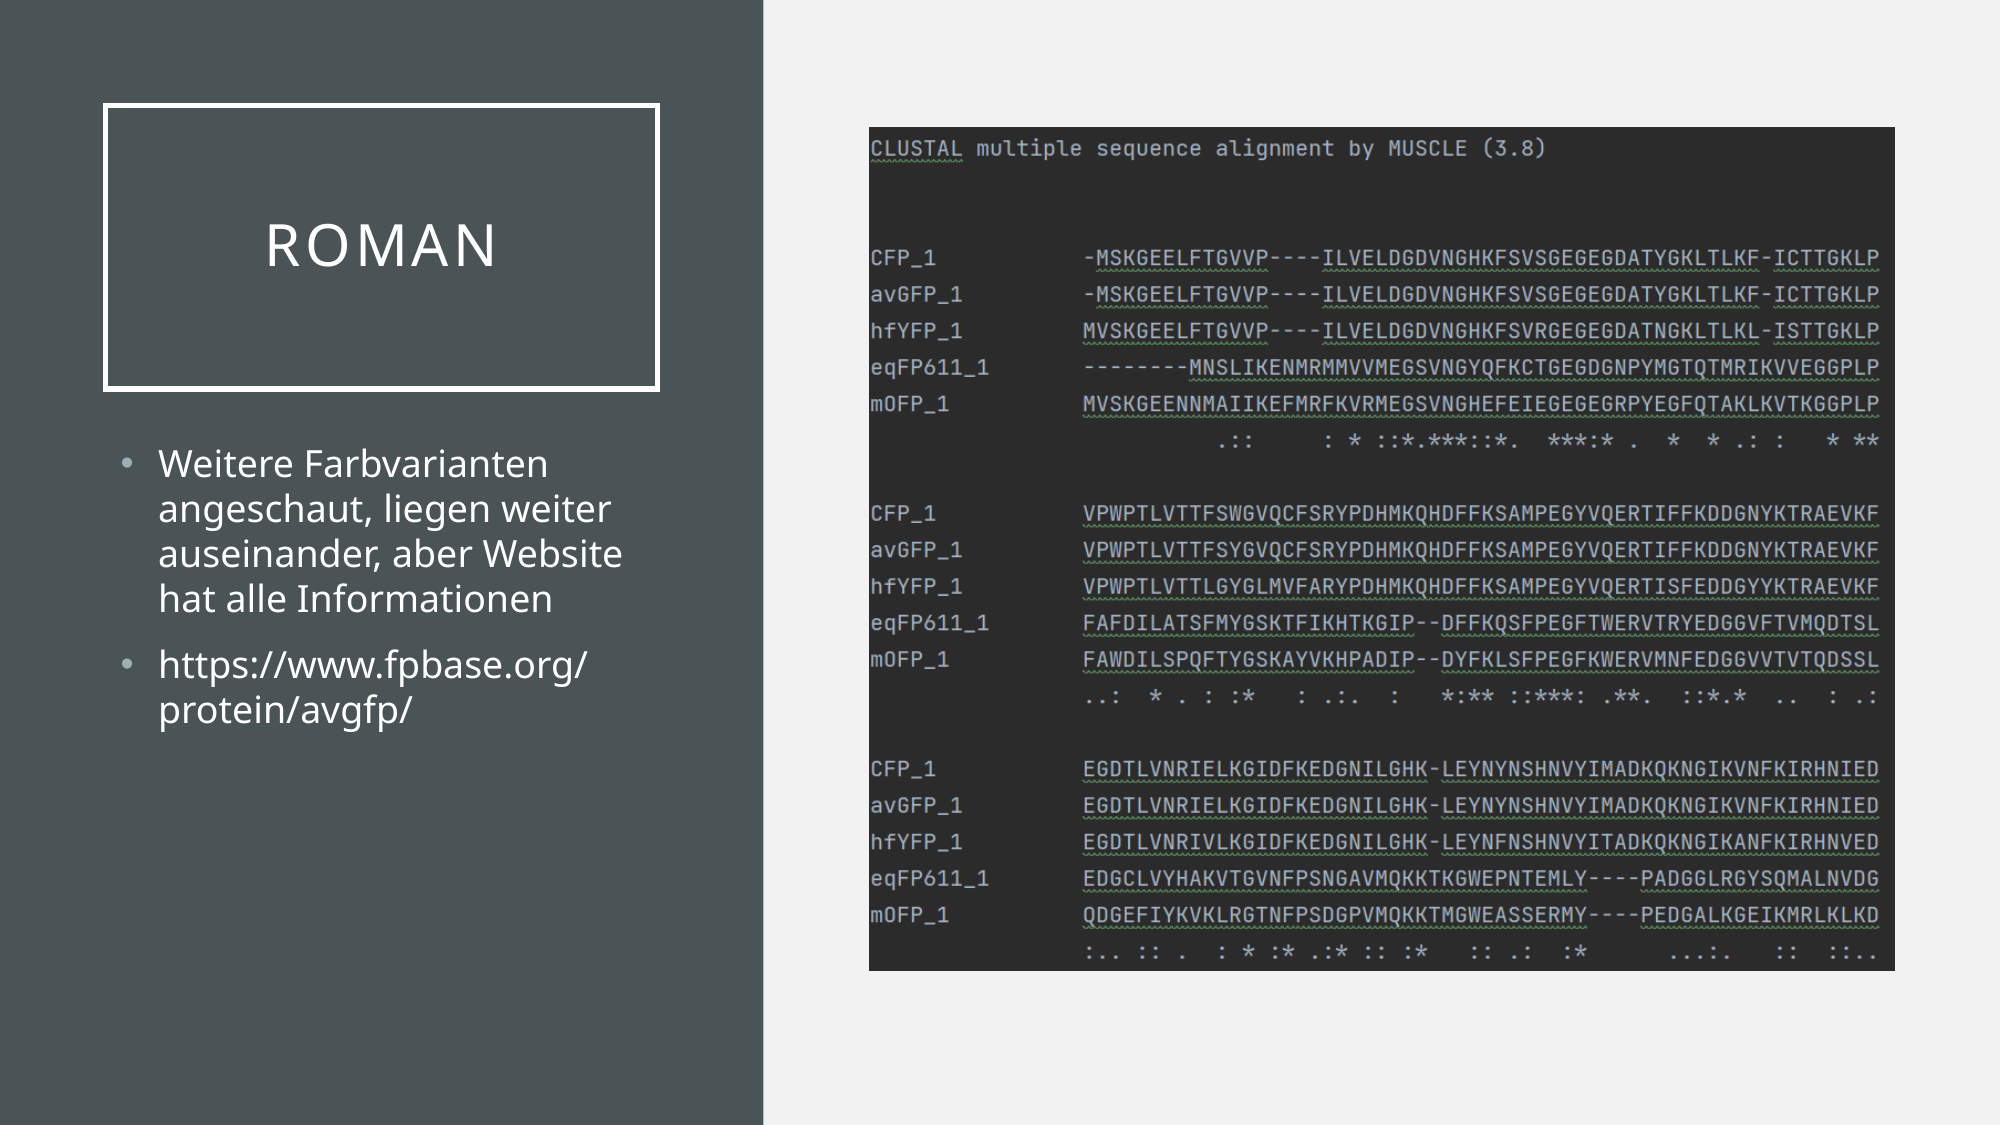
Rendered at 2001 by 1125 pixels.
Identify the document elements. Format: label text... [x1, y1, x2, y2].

picture [869, 127, 1895, 971]
text_box [0, 0, 764, 1125]
list Weitere Farbvarianten angeschaut, liegen weiter auseinander, aber Website hat alle Informationen https://www.fpbase.org/protein/avgfp/ [105, 432, 658, 994]
text_box [764, 0, 2000, 1125]
title Roman [103, 103, 660, 392]
